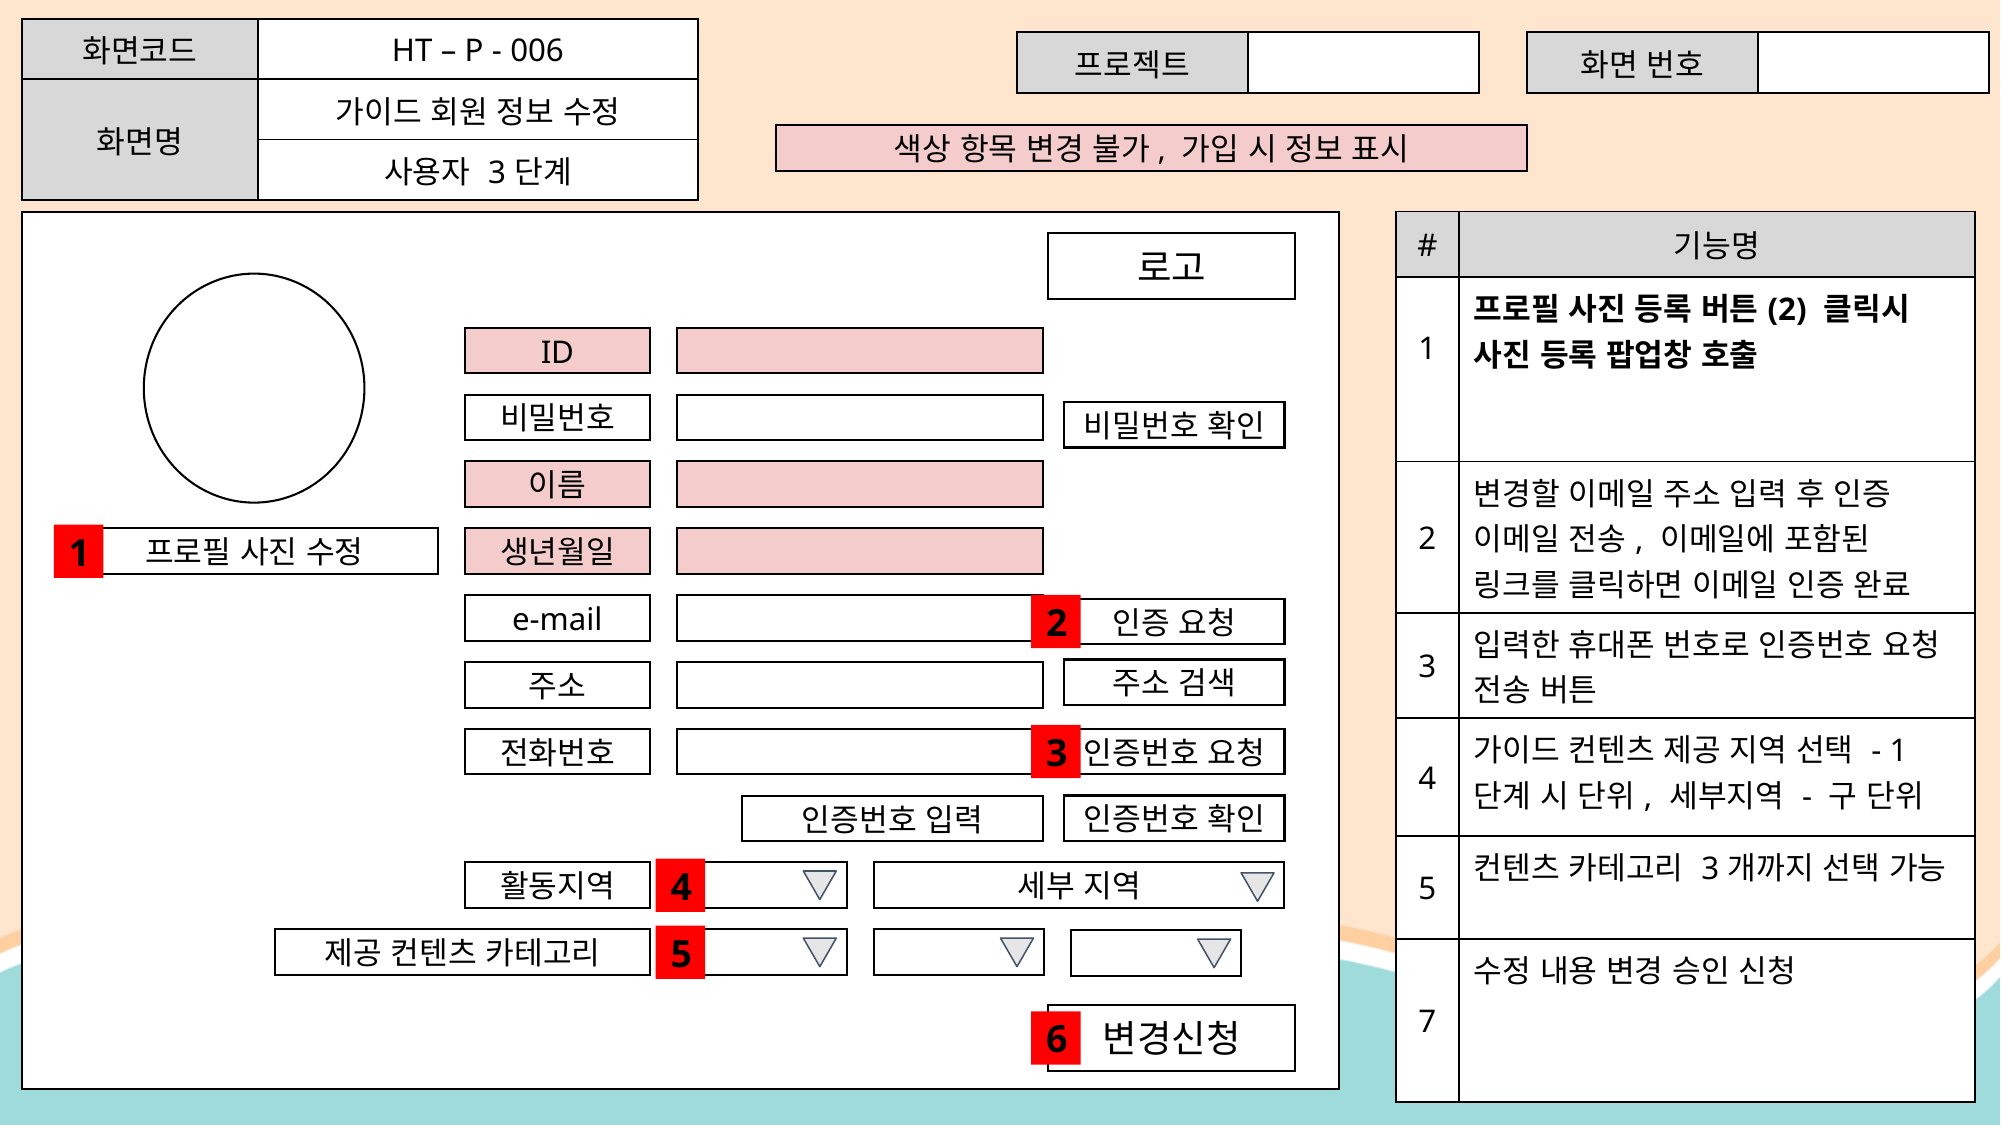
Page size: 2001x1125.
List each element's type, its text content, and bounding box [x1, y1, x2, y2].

text_box 4 [655, 858, 706, 912]
table_cell 2 [1397, 462, 1458, 612]
table_header [1249, 33, 1478, 92]
table_header 화면 번호 [1528, 33, 1757, 92]
text_box 이름 [464, 461, 651, 508]
text_box [1197, 939, 1231, 968]
table_cell 프로필 사진 등록 버튼(2) 클릭시 사진 등록 팝업창 호출 [1460, 278, 1974, 461]
text_box 변경신청 [1048, 1004, 1295, 1072]
text_box [706, 862, 848, 909]
table_cell 화면명 [23, 80, 257, 199]
text_box [677, 528, 1044, 574]
text_box 2 [1031, 594, 1081, 649]
text_box [21, 211, 1340, 1090]
text_box 5 [655, 925, 706, 979]
text_box e-mail [464, 595, 651, 641]
table_cell 사용자 3단계 [259, 140, 697, 199]
text_box [677, 461, 1044, 508]
text_box 주소 검색 [1063, 659, 1285, 706]
text_box 비밀번호 확인 [1063, 401, 1285, 448]
text_box 주소 [464, 661, 651, 708]
table_header [1759, 33, 1988, 92]
table_cell 변경할 이메일 주소 입력 후 인증 이메일 전송, 이메일에 포함된 링크를 클릭하면 이메일 인증 완료 [1460, 462, 1974, 612]
text_box 인증 요청 [1081, 598, 1285, 645]
text_box 활동지역 [464, 862, 651, 909]
text_box [143, 273, 365, 503]
text_box 비밀번호 [464, 394, 651, 441]
text_box [1241, 872, 1275, 902]
table_header 기능명 [1460, 212, 1974, 276]
table_cell 3 [1397, 614, 1458, 717]
text_box 프로필 사진 수정 [104, 528, 438, 575]
text_box 로고 [1048, 232, 1295, 300]
text_box [677, 595, 1031, 641]
text_box [677, 661, 1044, 708]
picture [0, 0, 2000, 1125]
text_box [874, 929, 1045, 975]
text_box [1000, 938, 1034, 967]
text_box 인증번호 확인 [1063, 795, 1285, 842]
text_box 색상 항목 변경 불가, 가입 시 정보 표시 [776, 125, 1527, 172]
text_box 인증번호 요청 [1081, 728, 1285, 775]
table_cell 수정 내용 변경 승인 신청 [1460, 940, 1974, 1101]
table_cell 1 [1397, 278, 1458, 461]
text_box [1071, 930, 1242, 976]
text_box 생년월일 [464, 528, 651, 574]
table_cell 컨텐츠 카테고리 3개까지 선택 가능 [1460, 837, 1974, 938]
text_box [677, 394, 1044, 441]
table_cell 입력한 휴대폰 번호로 인증번호 요청 전송 버튼 [1460, 614, 1974, 717]
text_box 1 [53, 524, 104, 578]
table_cell 4 [1397, 719, 1458, 835]
text_box 인증번호 입력 [741, 795, 1044, 842]
text_box ID [464, 327, 651, 374]
text_box [677, 327, 1044, 374]
text_box 제공 컨텐츠 카테고리 [275, 929, 650, 975]
text_box [803, 938, 837, 967]
text_box [706, 929, 848, 975]
table_cell 가이드 컨텐츠 제공 지역 선택 - 1단계 시 단위, 세부지역 - 구 단위 [1460, 719, 1974, 835]
text_box 6 [1031, 1011, 1081, 1065]
text_box 전화번호 [464, 728, 651, 775]
table_cell 가이드 회원 정보 수정 [259, 80, 697, 139]
text_box [803, 871, 837, 900]
table_cell 5 [1397, 837, 1458, 938]
table_cell 7 [1397, 940, 1458, 1101]
text_box [677, 728, 1031, 775]
table_header 프로젝트 [1018, 33, 1247, 92]
table_header HT – P - 006 [259, 20, 697, 78]
table_header 화면코드 [23, 20, 257, 78]
text_box 세부 지역 [874, 862, 1285, 909]
table_header # [1397, 212, 1458, 276]
text_box 3 [1031, 724, 1081, 779]
